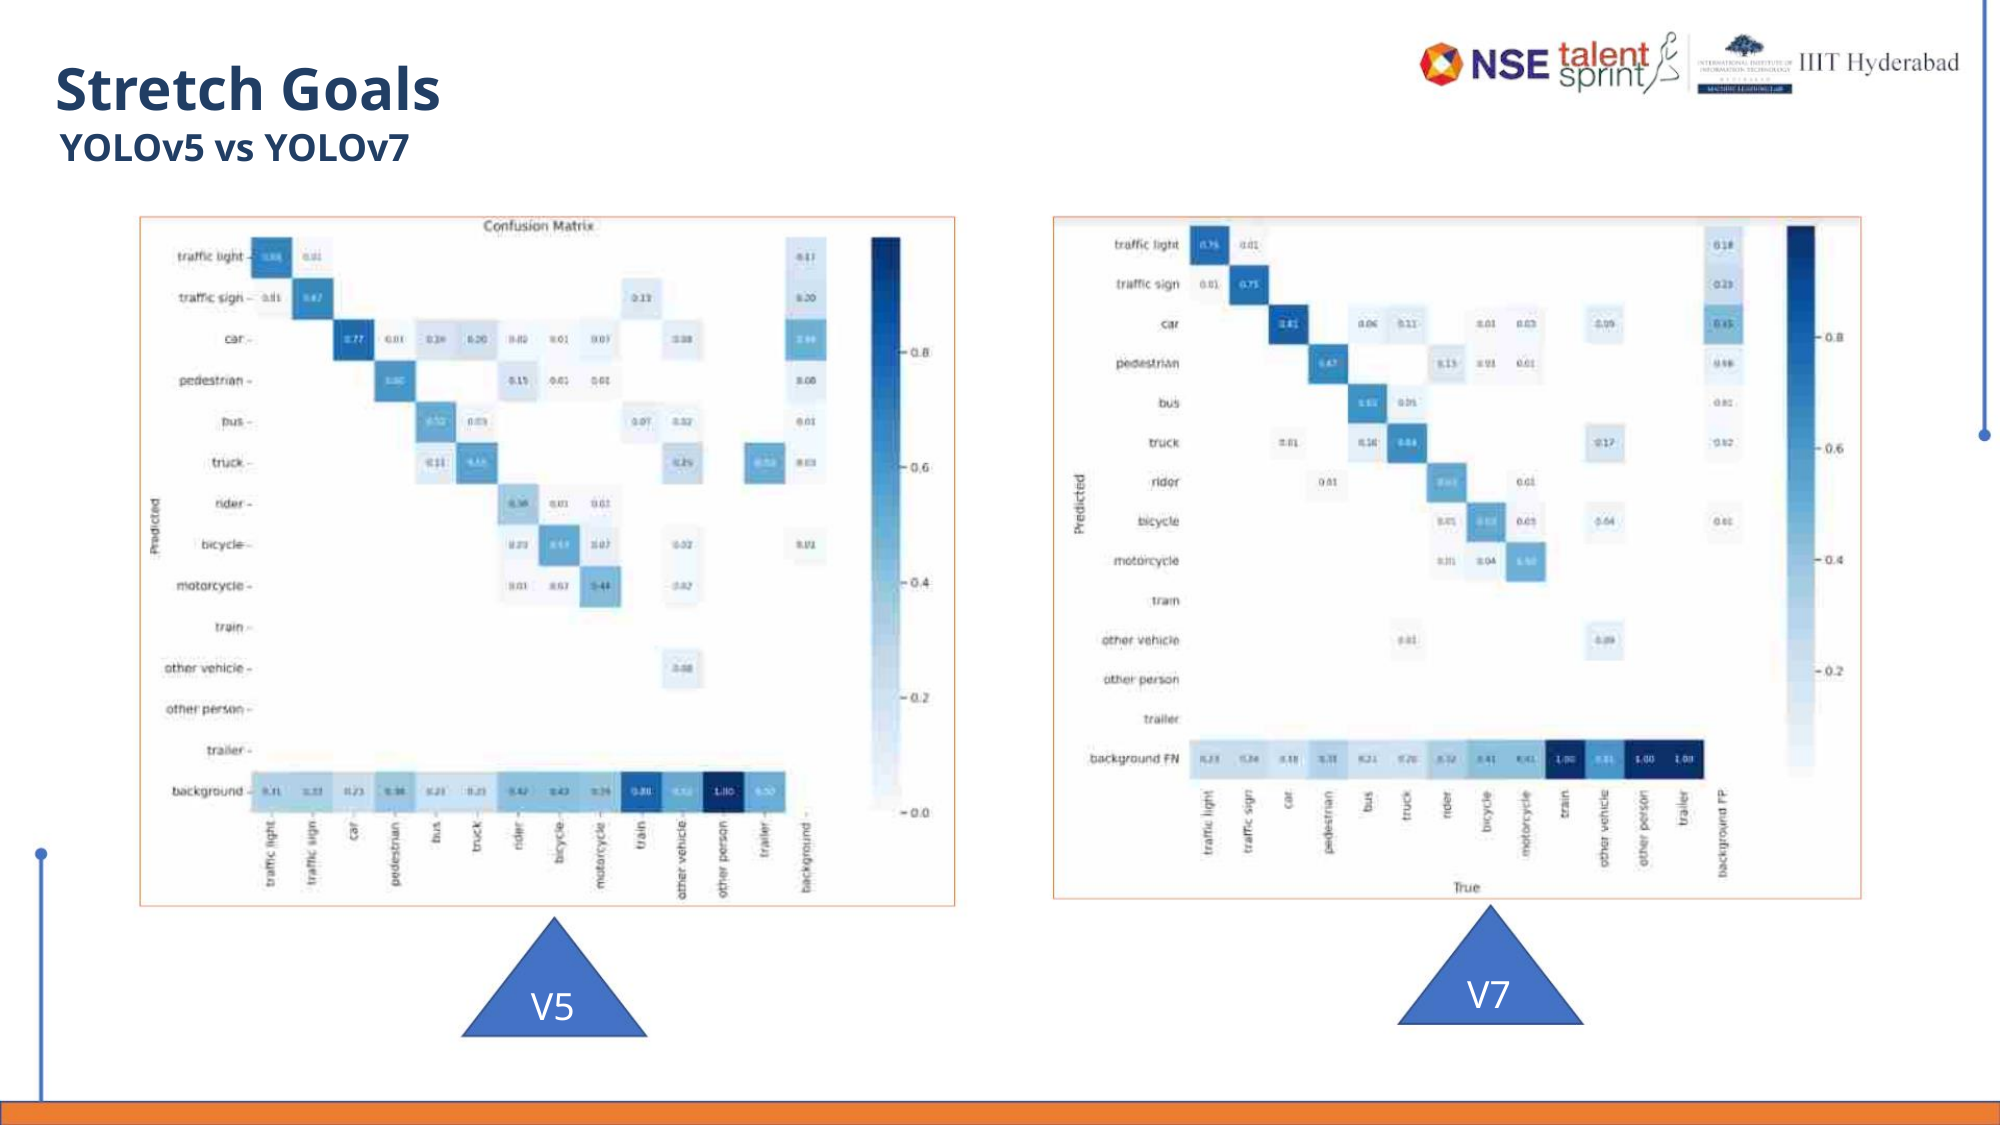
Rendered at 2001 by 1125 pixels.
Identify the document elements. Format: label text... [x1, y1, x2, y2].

text_box V5 [530, 986, 602, 1029]
text_box [0, 0, 2000, 1125]
text_box Stretch Goals YOLOv5 vs YOLOv7 [55, 56, 460, 170]
text_box V7 [1467, 974, 1538, 1017]
